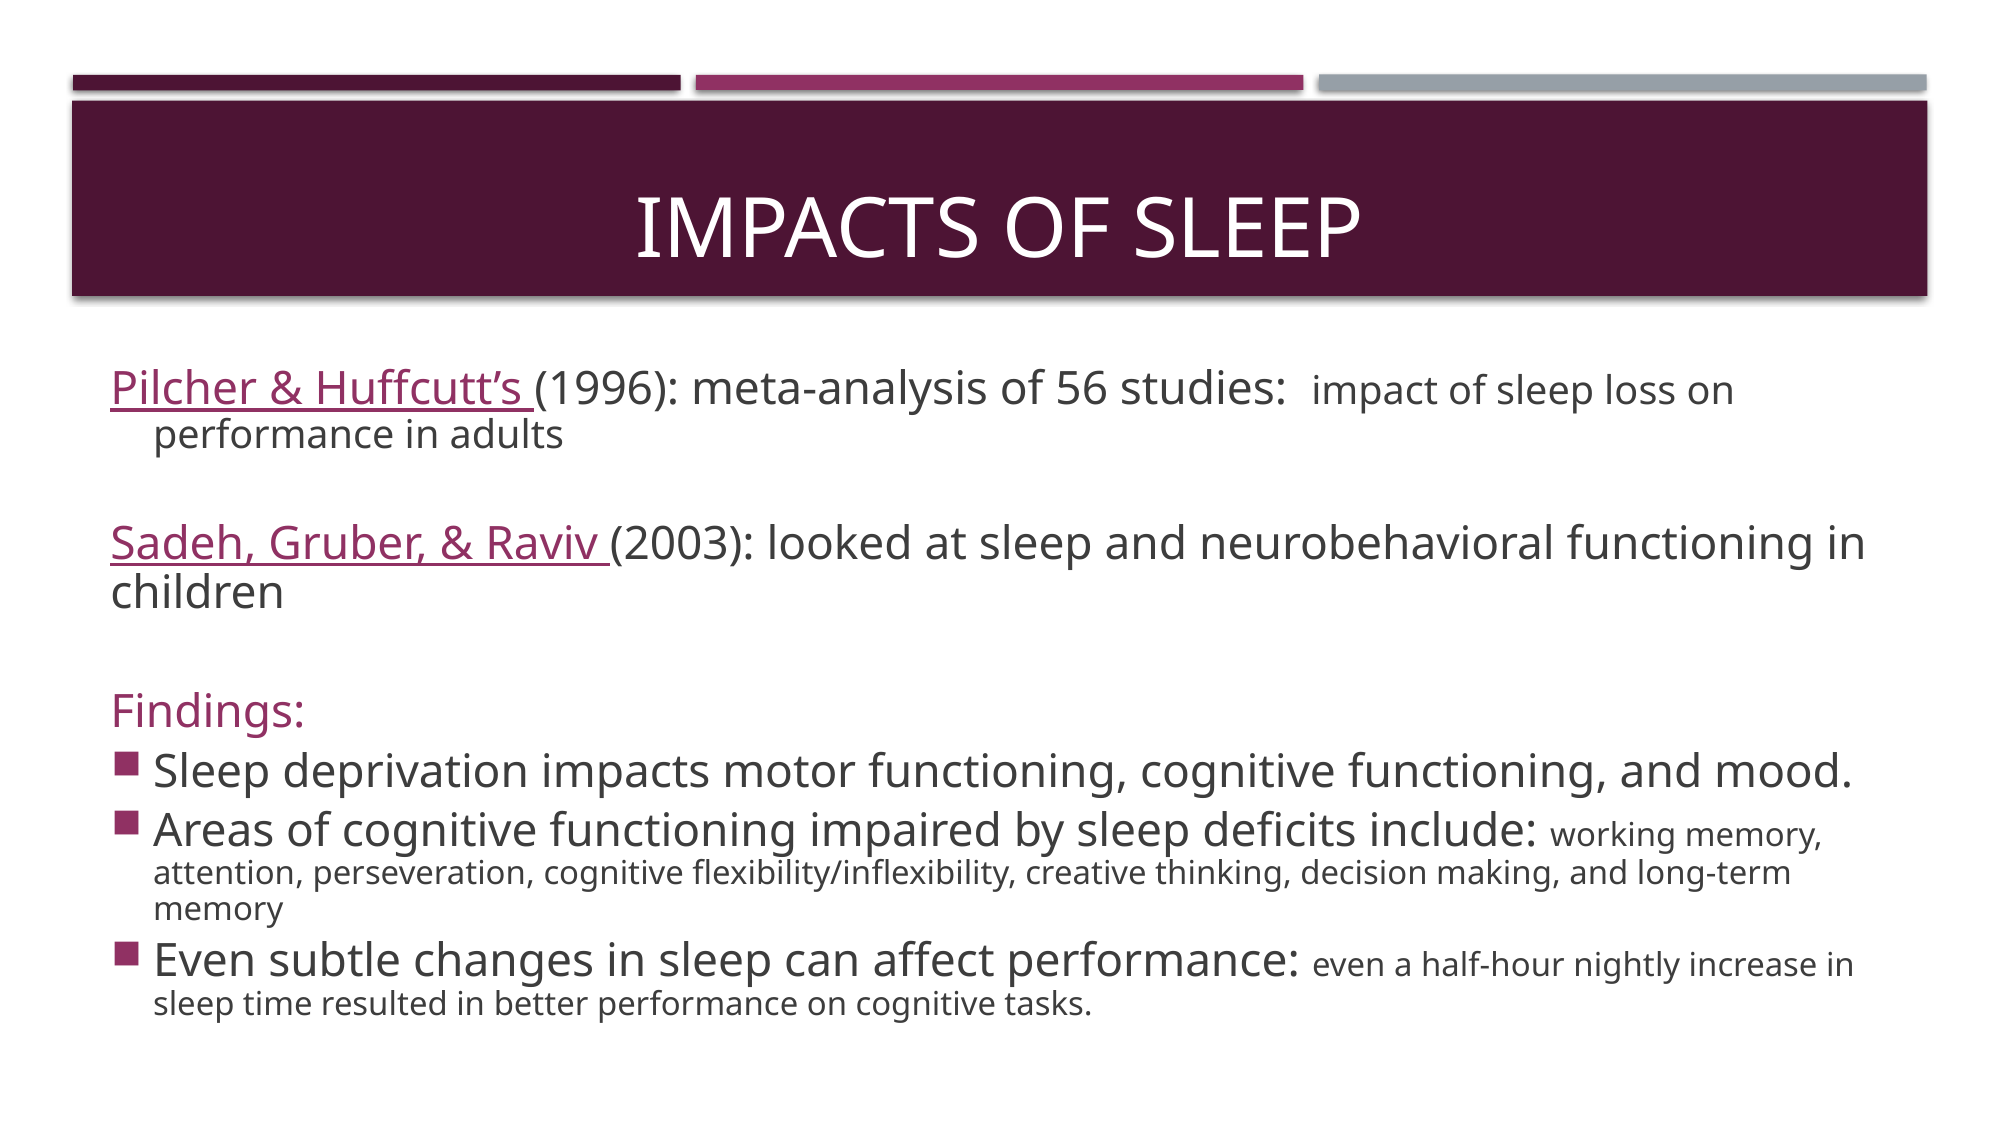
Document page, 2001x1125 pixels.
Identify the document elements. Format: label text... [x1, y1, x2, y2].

title Impacts of SleeP [95, 115, 1905, 282]
list Pilcher & Huffcutt’s (1996): meta-analysis of 56 studies: impact of sleep loss on performance in adults Sadeh, Gruber, & Raviv (2003): looked at sleep and neurobehavioral functioning in children Findings: Sleep deprivation impacts motor functioning, cognitive functioning, and mood. Areas of cognitive functioning impaired by sleep deficits include: working memory, attention, perseveration, cognitive flexibility/inflexibility, creative thinking, decision making, and long-term memory Even subtle changes in sleep can affect performance: even a half-hour nightly increase in sleep time resulted in better performance on cognitive tasks. [95, 357, 1905, 1034]
